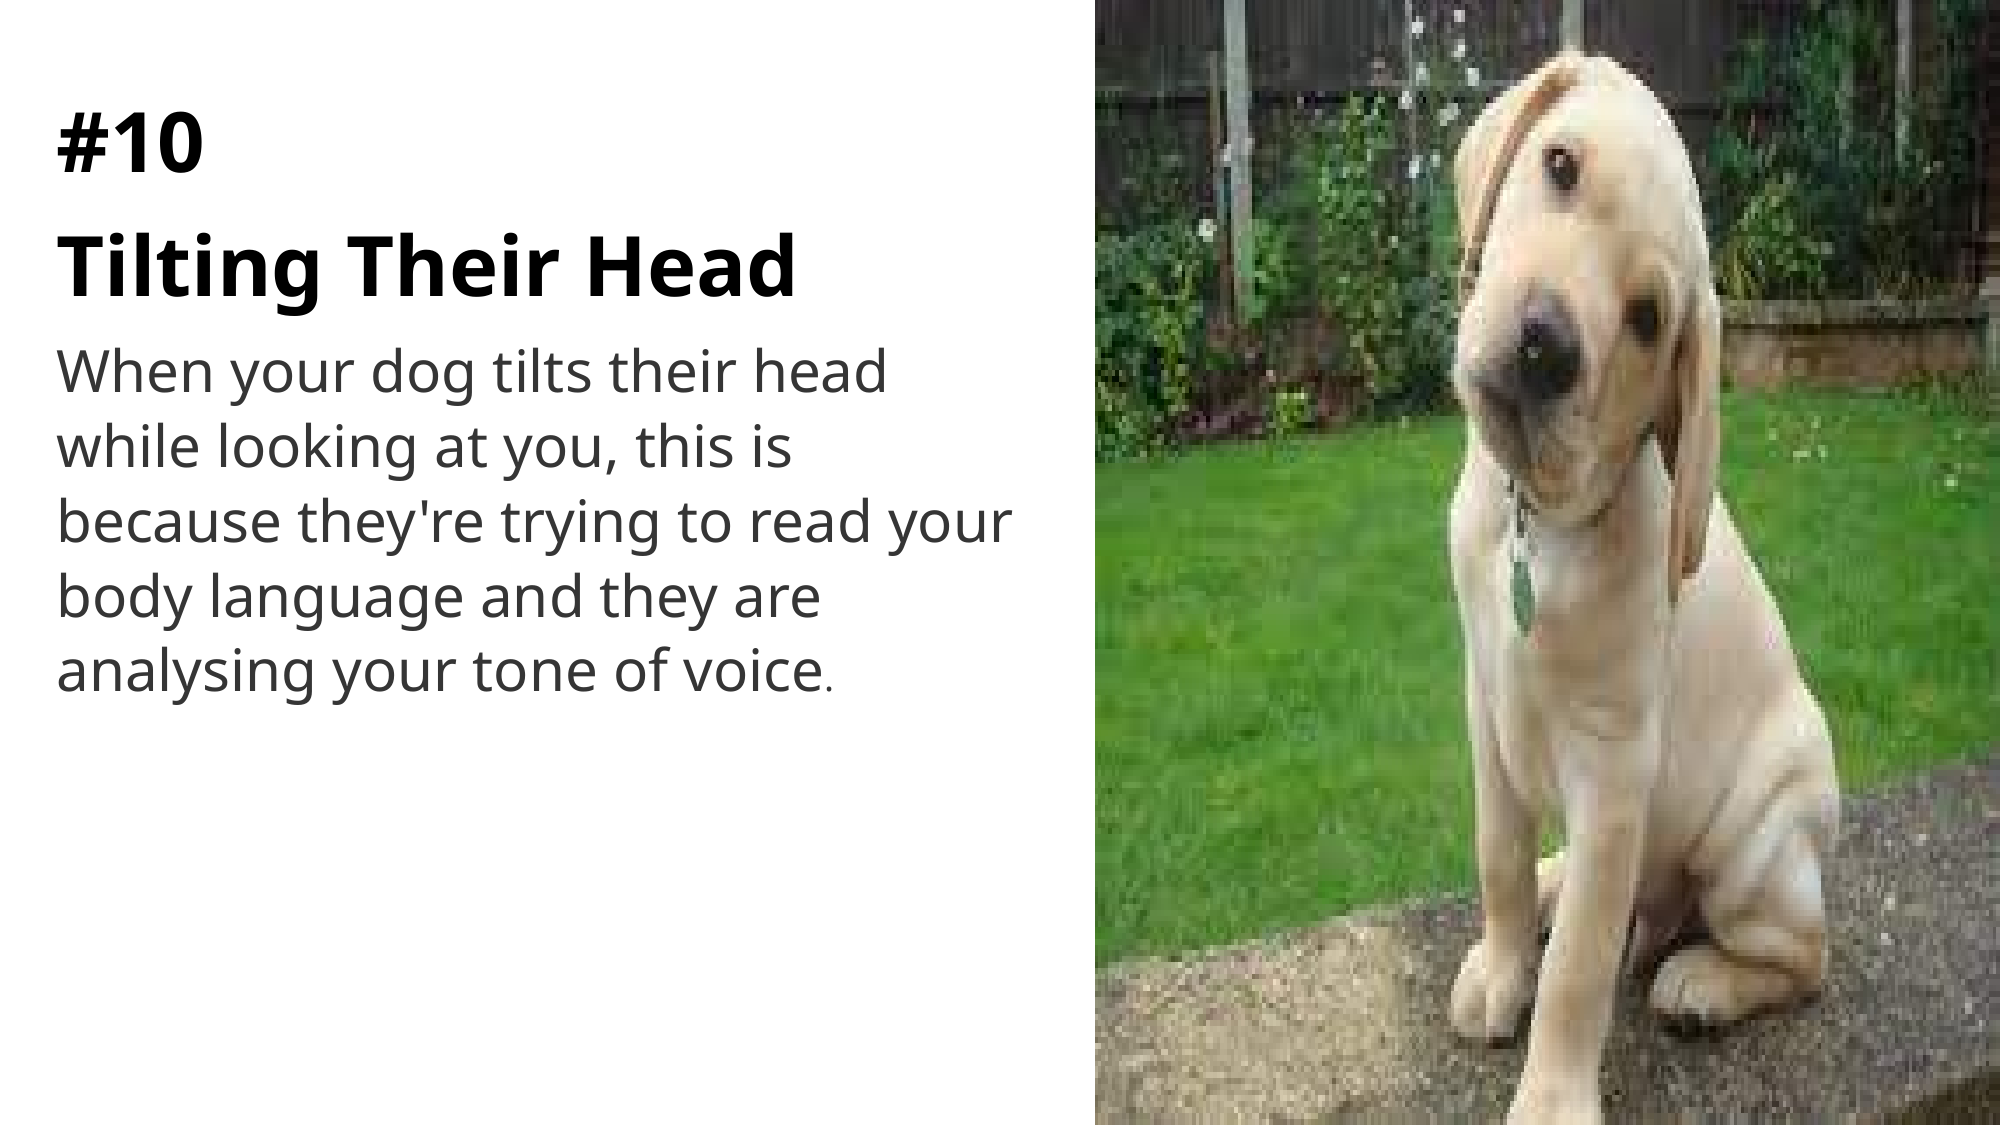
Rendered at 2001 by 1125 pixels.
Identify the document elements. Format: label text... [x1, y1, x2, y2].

text_box #10 Tilting Their Head When your dog tilts their head while looking at you, this is because they're trying to read your body language and they are analysing your tone of voice. [41, 74, 1042, 711]
picture [1094, 0, 2000, 1125]
